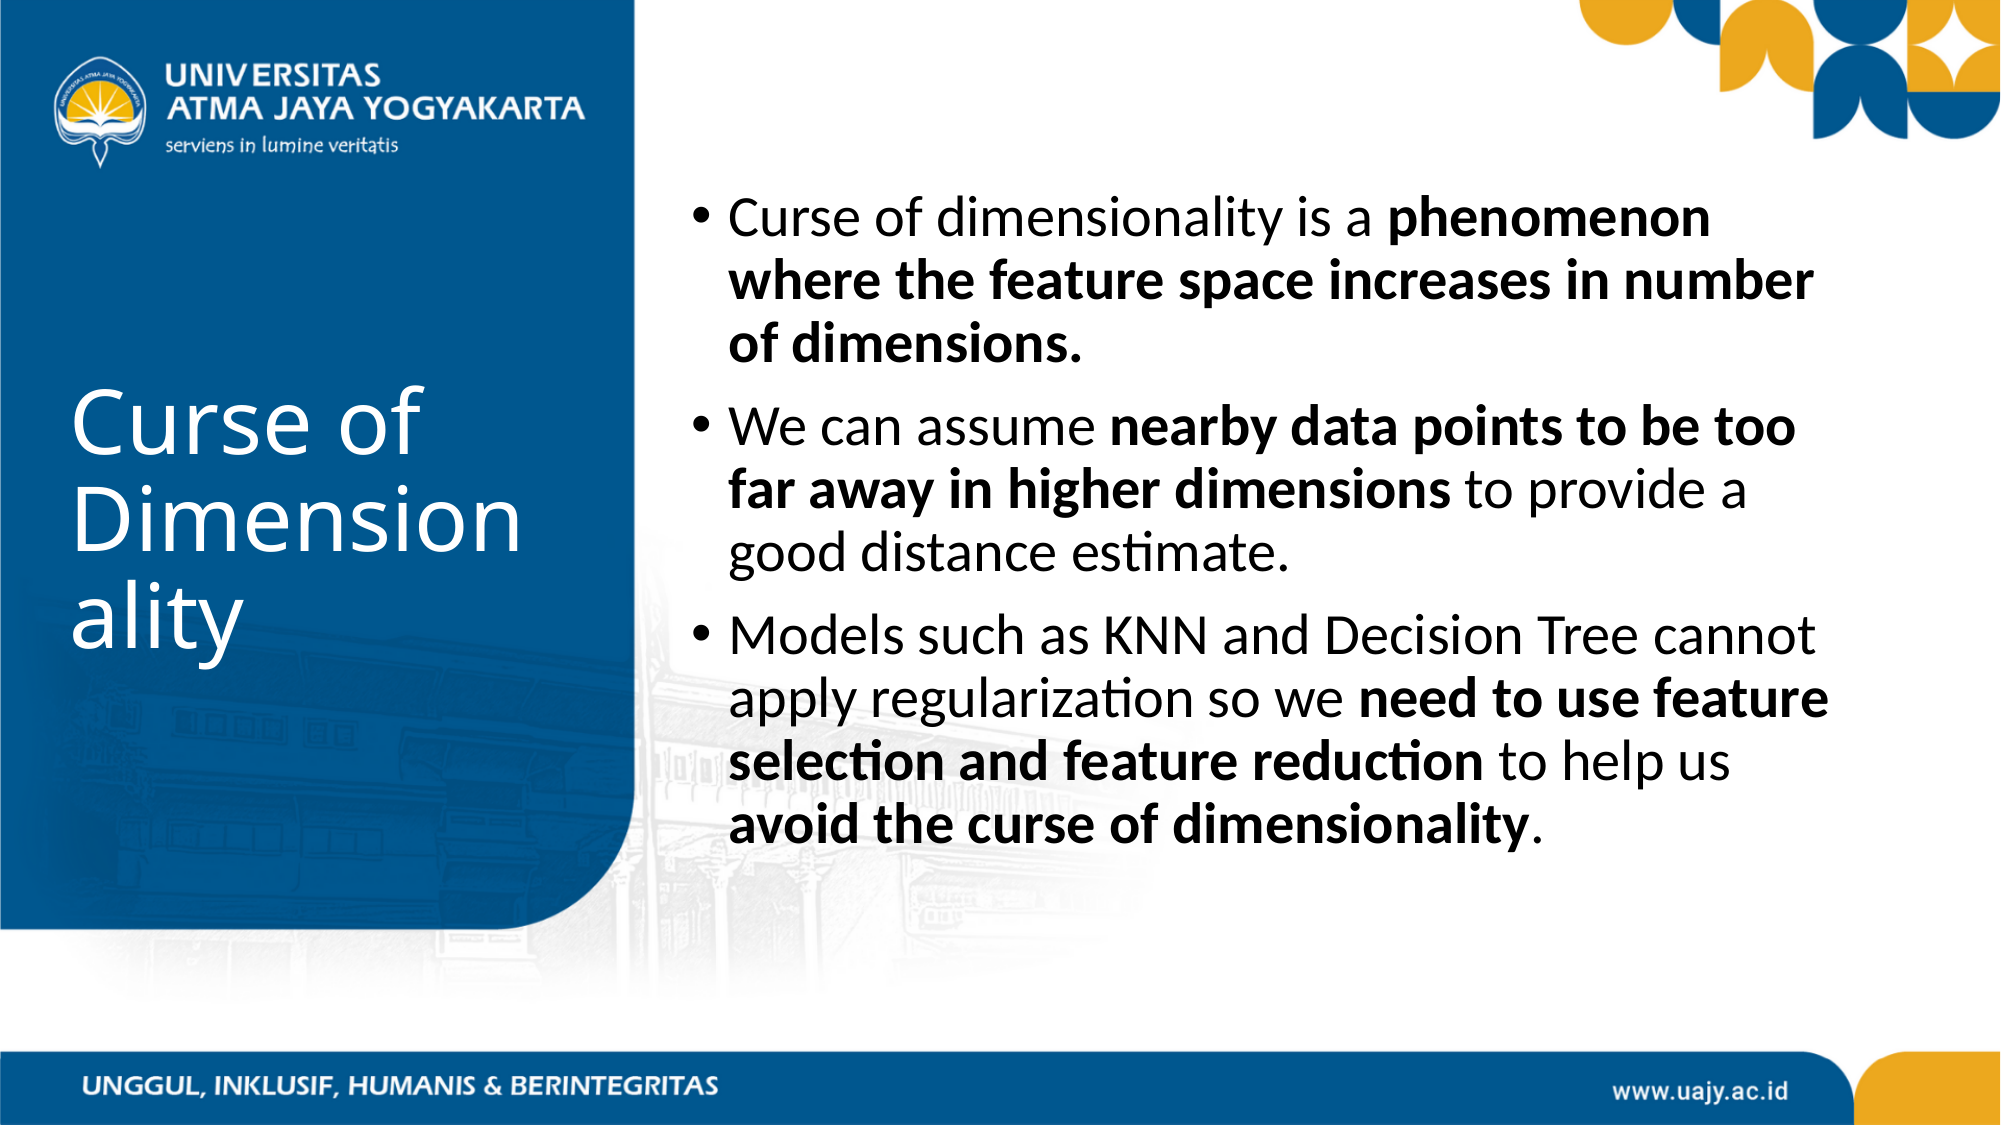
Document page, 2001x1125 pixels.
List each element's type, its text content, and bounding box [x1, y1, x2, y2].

picture [0, 0, 2001, 1125]
title Curse of Dimensionality [54, 369, 587, 677]
list Curse of dimensionality is a phenomenon where the feature space increases in number of dimensions. We can assume nearby data points to be too far away in higher dimensions to provide a good distance estimate. Models such as KNN and Decision Tree cannot apply regularization so we need to use feature selection and feature reduction to help us avoid the curse of dimensionality. [676, 178, 1868, 997]
